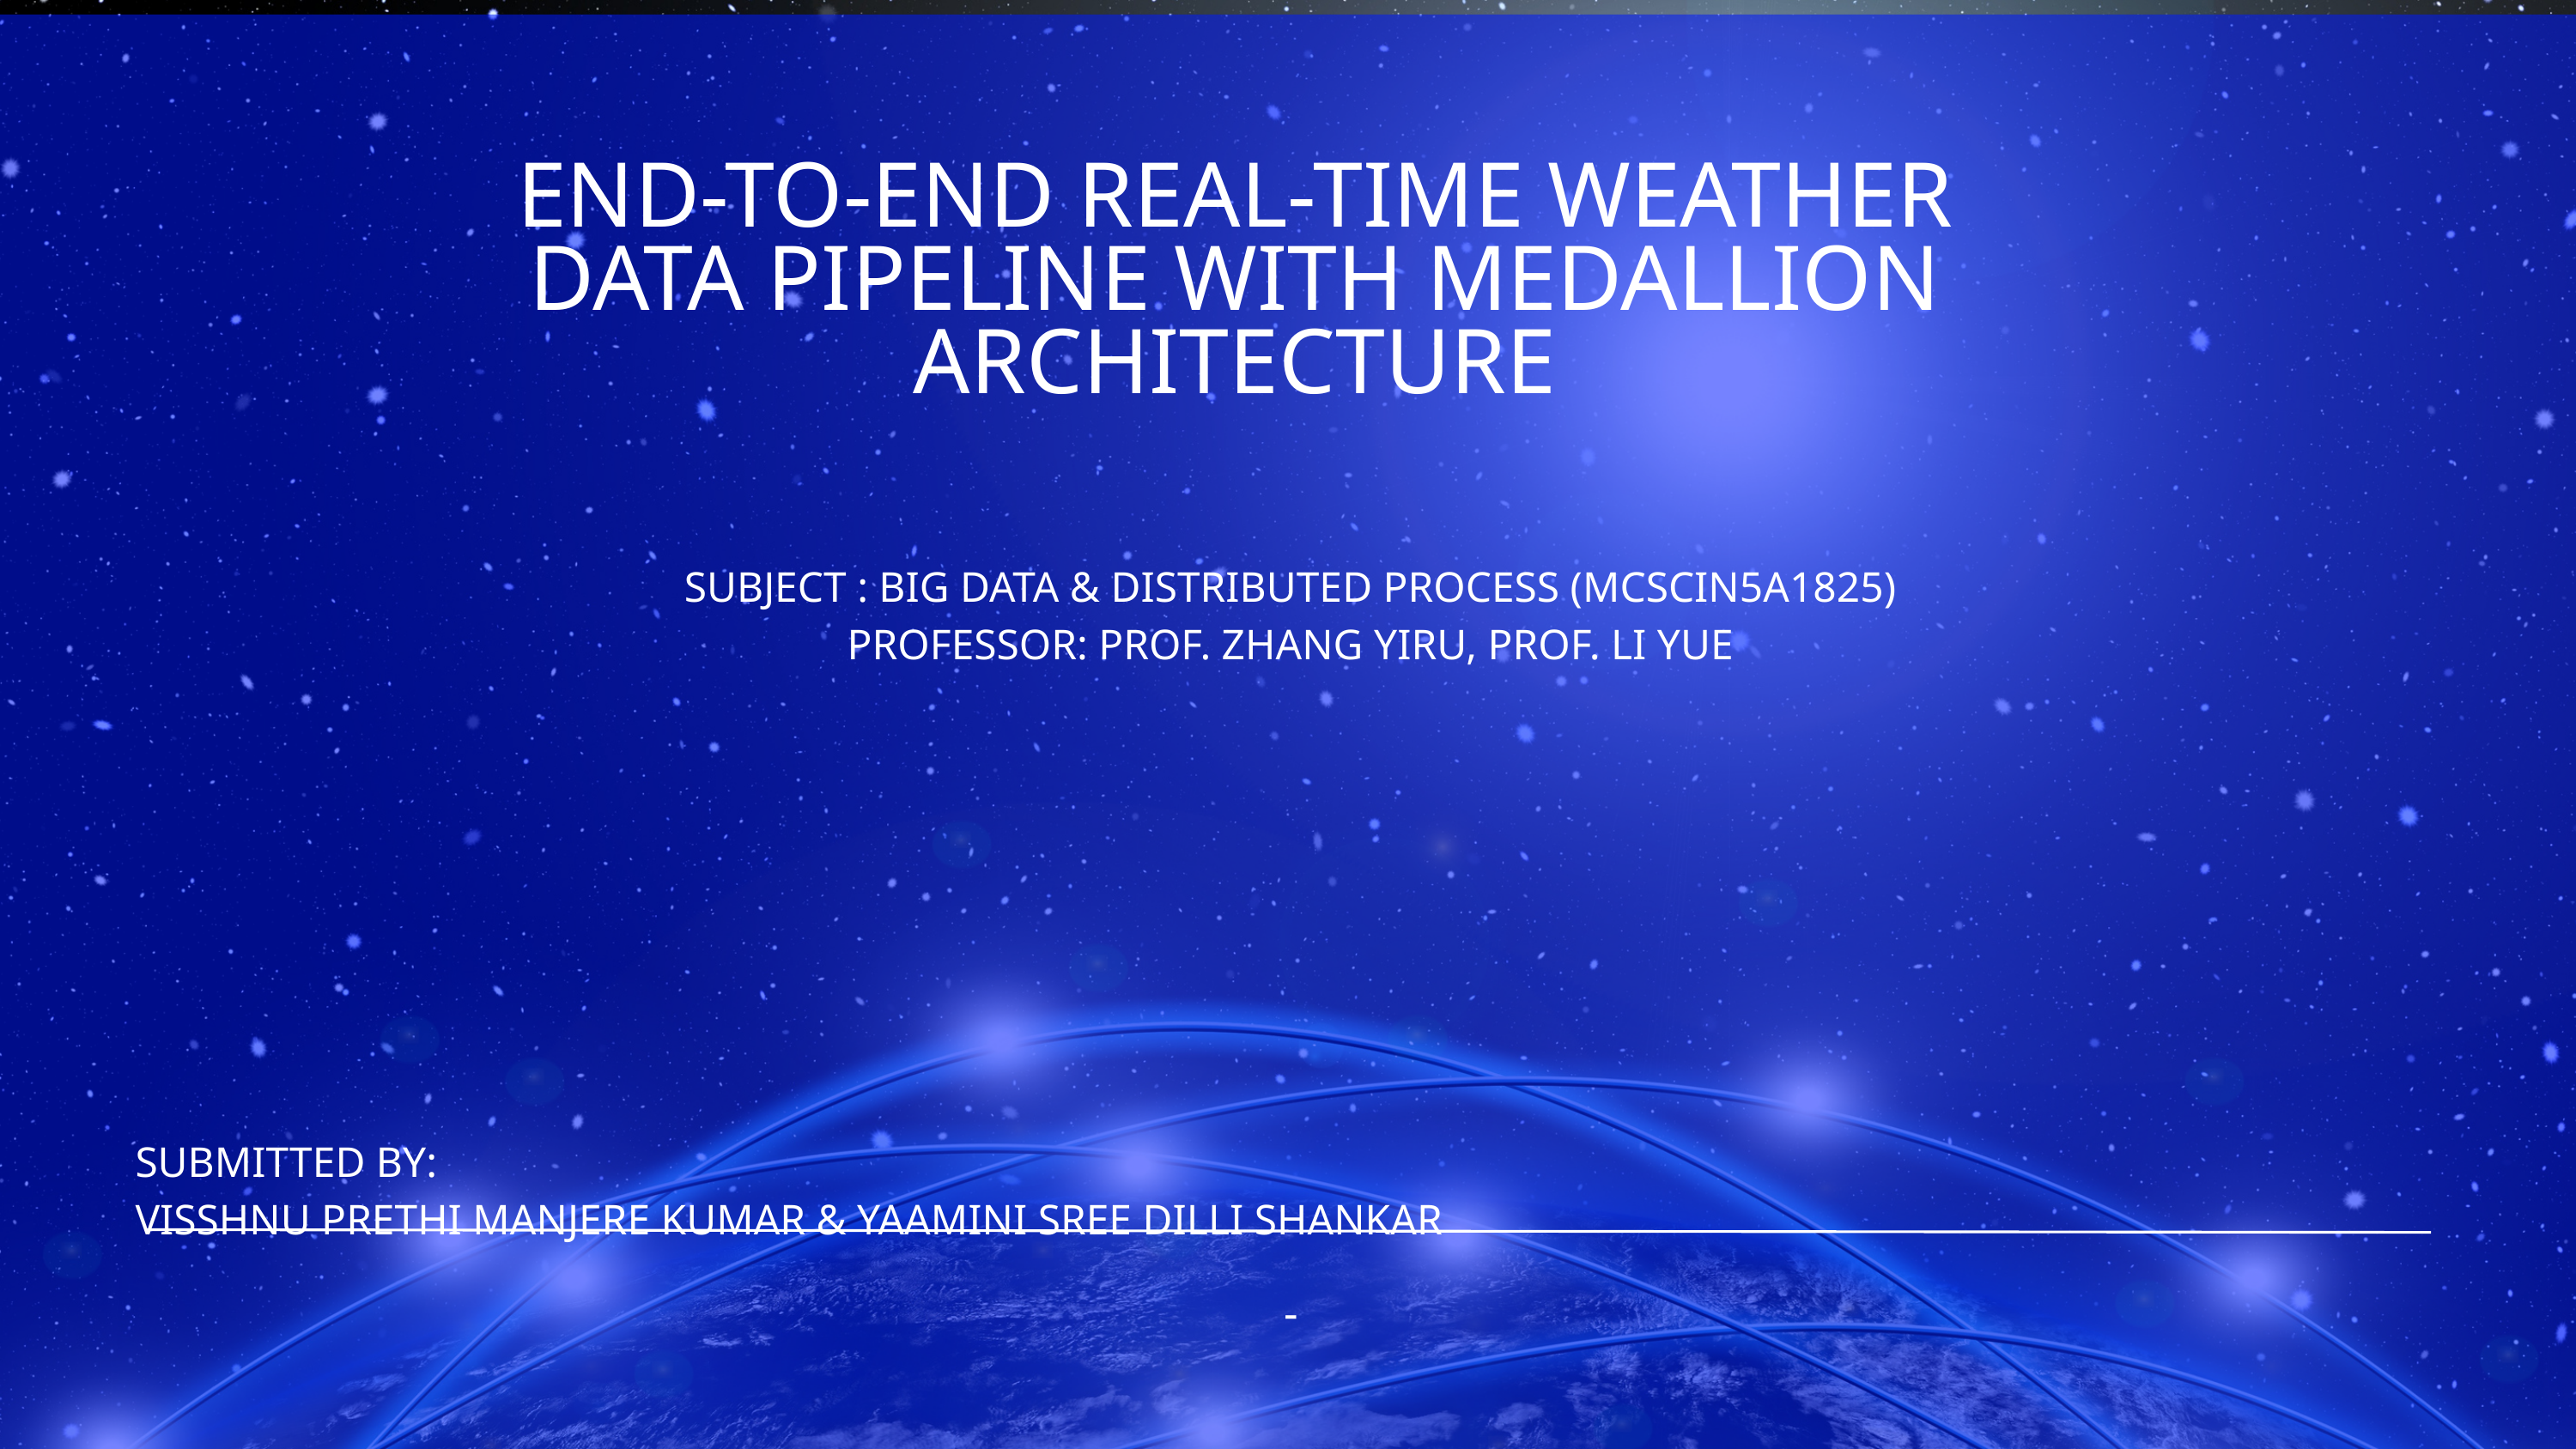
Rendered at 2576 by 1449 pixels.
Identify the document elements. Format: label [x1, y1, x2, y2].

text_box [0, 0, 2576, 12]
text_box [0, 14, 2576, 1449]
